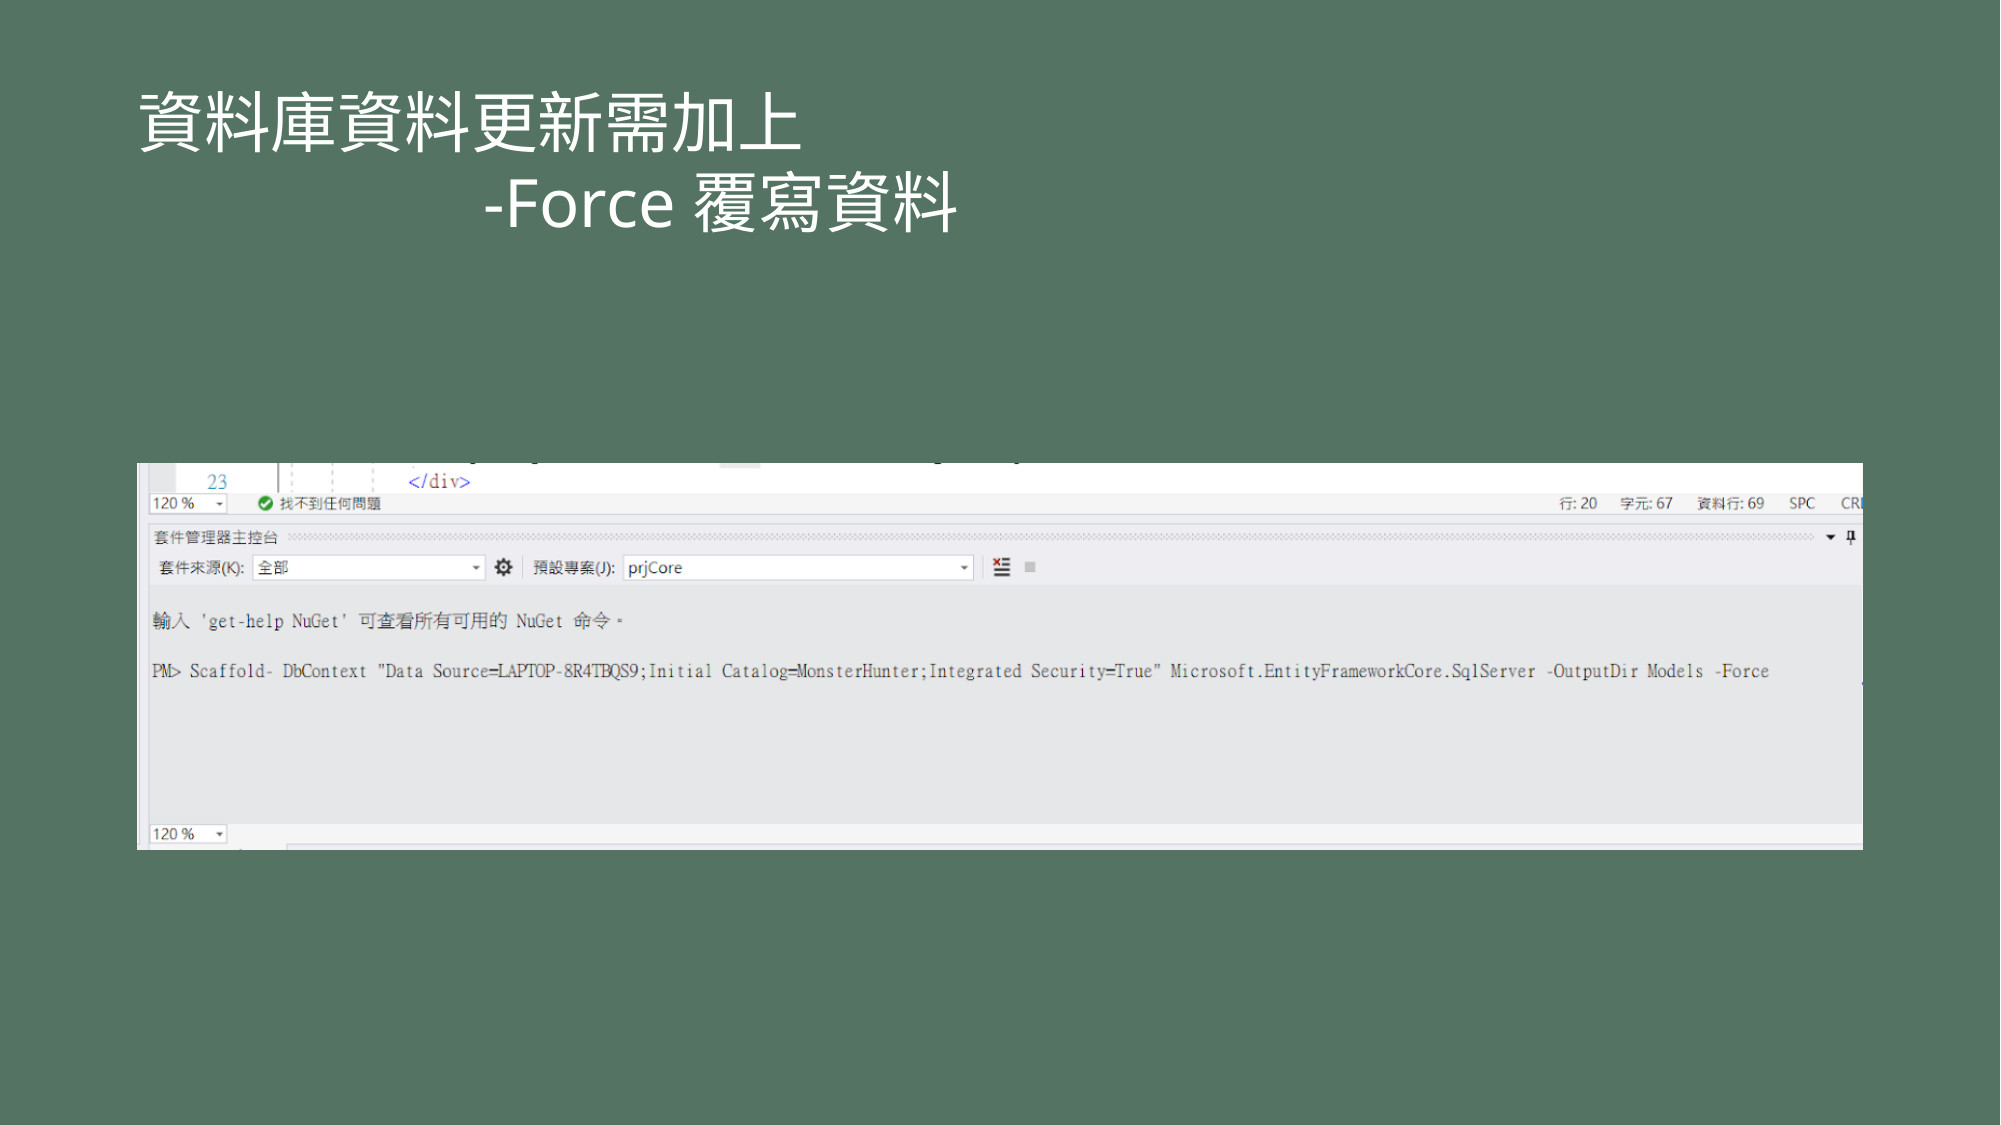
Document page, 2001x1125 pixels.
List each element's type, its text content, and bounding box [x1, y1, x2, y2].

title 資料庫資料更新需加上 -Force覆寫資料 [137, 81, 1863, 299]
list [137, 463, 1863, 850]
